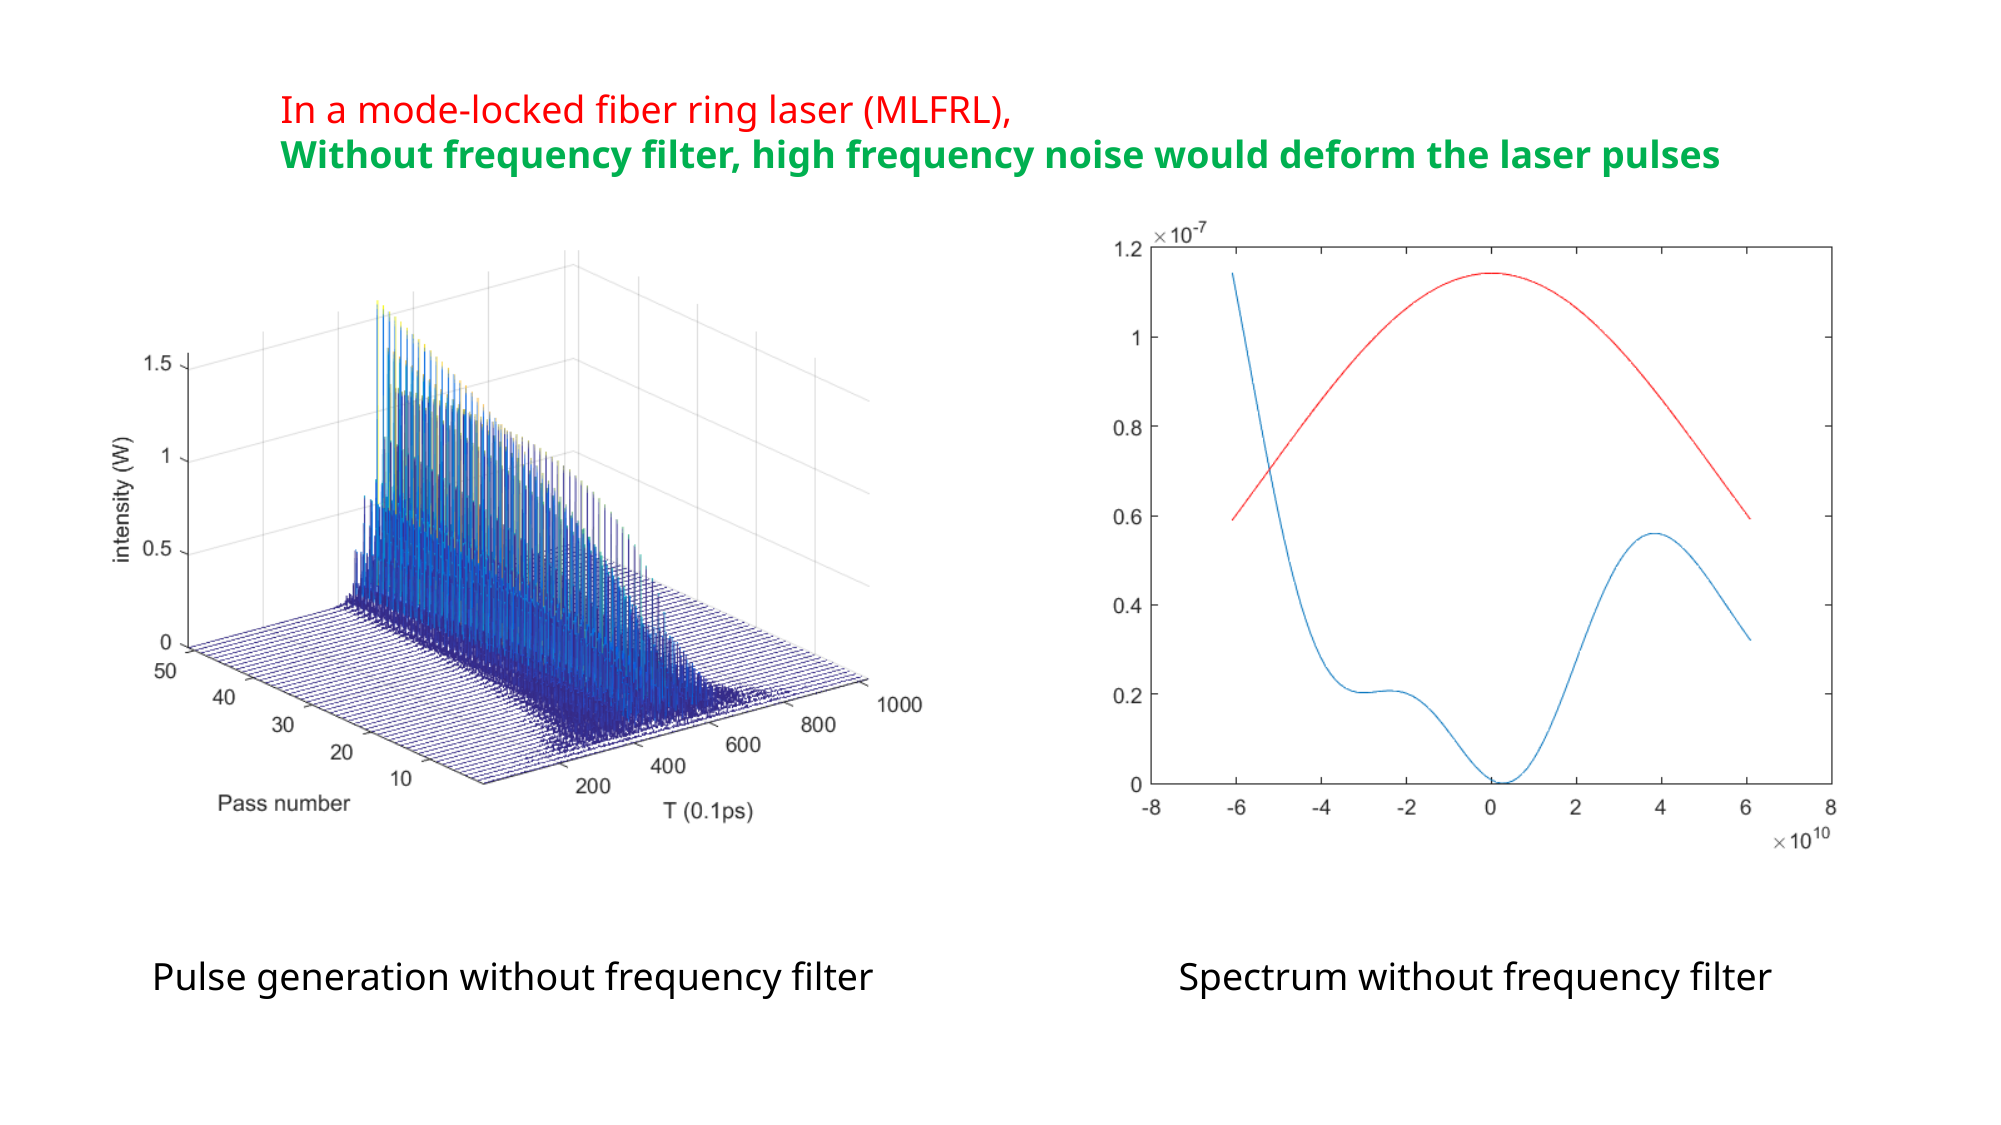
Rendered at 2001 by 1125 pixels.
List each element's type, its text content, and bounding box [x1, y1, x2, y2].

text_box Pulse generation without frequency filter [137, 945, 890, 1006]
picture [1037, 199, 1914, 856]
text_box In a mode-locked fiber ring laser (MLFRL), Without frequency filter, high frequency noise would deform the laser pulses [265, 78, 1738, 184]
text_box Spectrum without frequency filter [1163, 945, 1788, 1006]
picture [75, 199, 951, 856]
